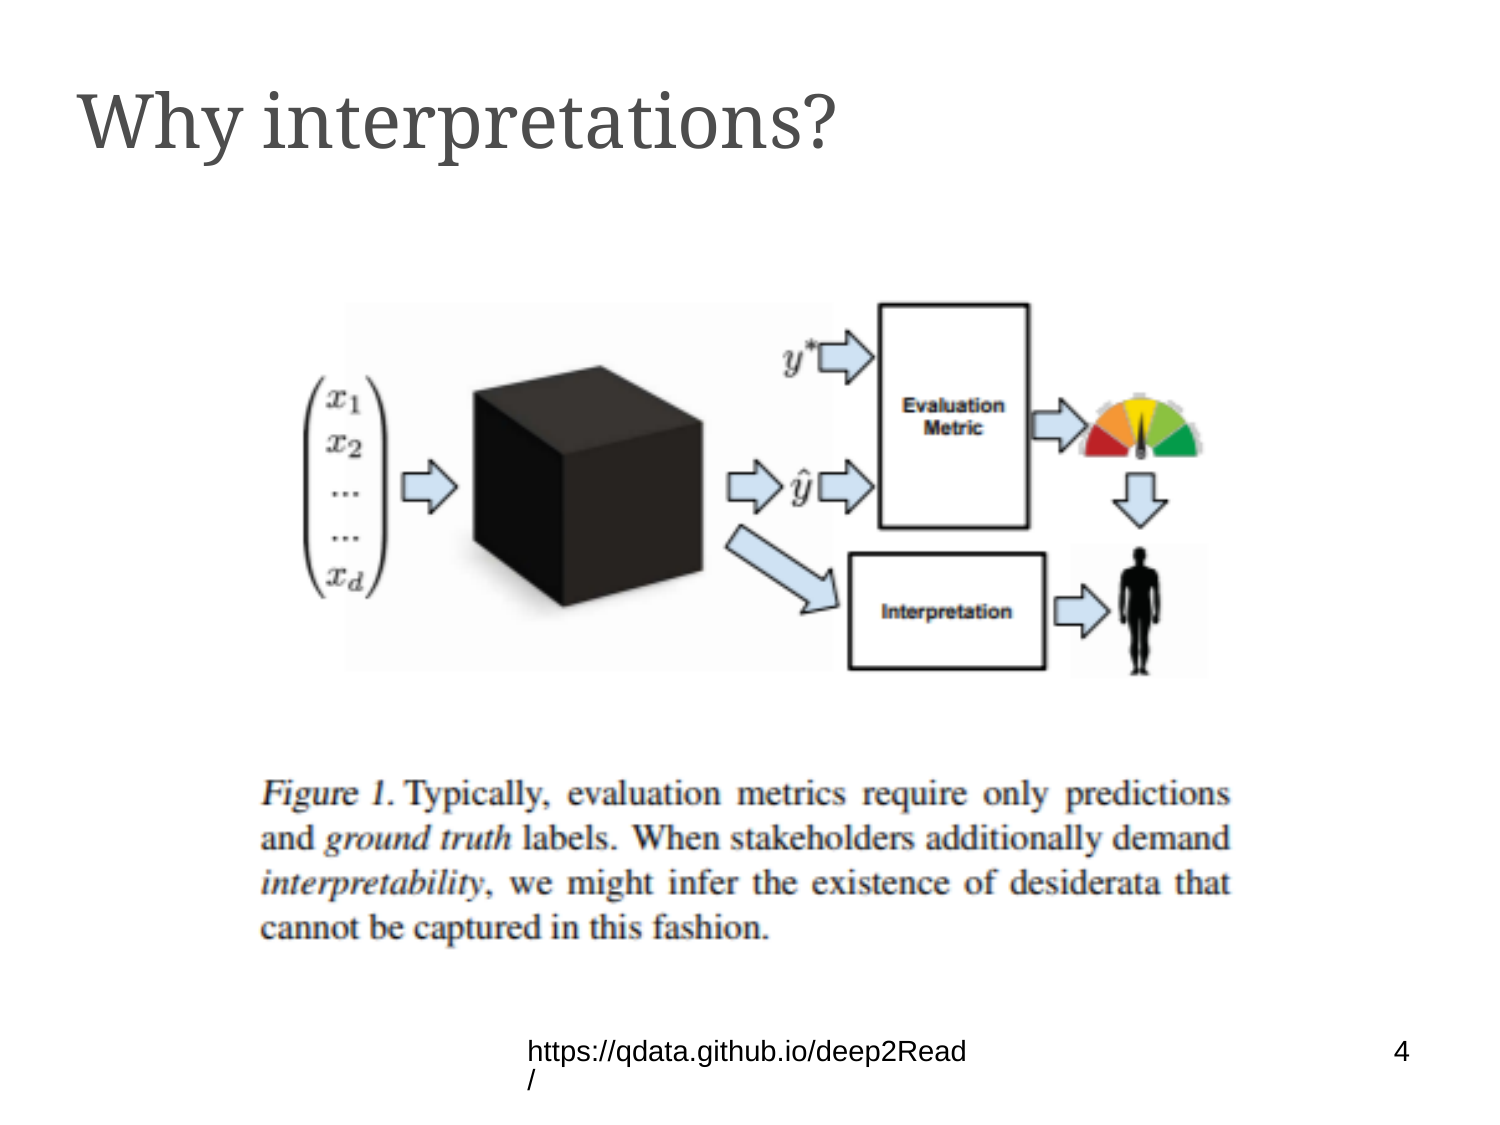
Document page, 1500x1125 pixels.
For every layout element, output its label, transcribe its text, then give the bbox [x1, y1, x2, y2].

text_box Why interpretations? [61, 24, 1425, 213]
footer https://qdata.github.io/deep2Read/ [512, 1024, 988, 1103]
slide_number 4 [1074, 1024, 1425, 1103]
picture [257, 212, 1243, 958]
